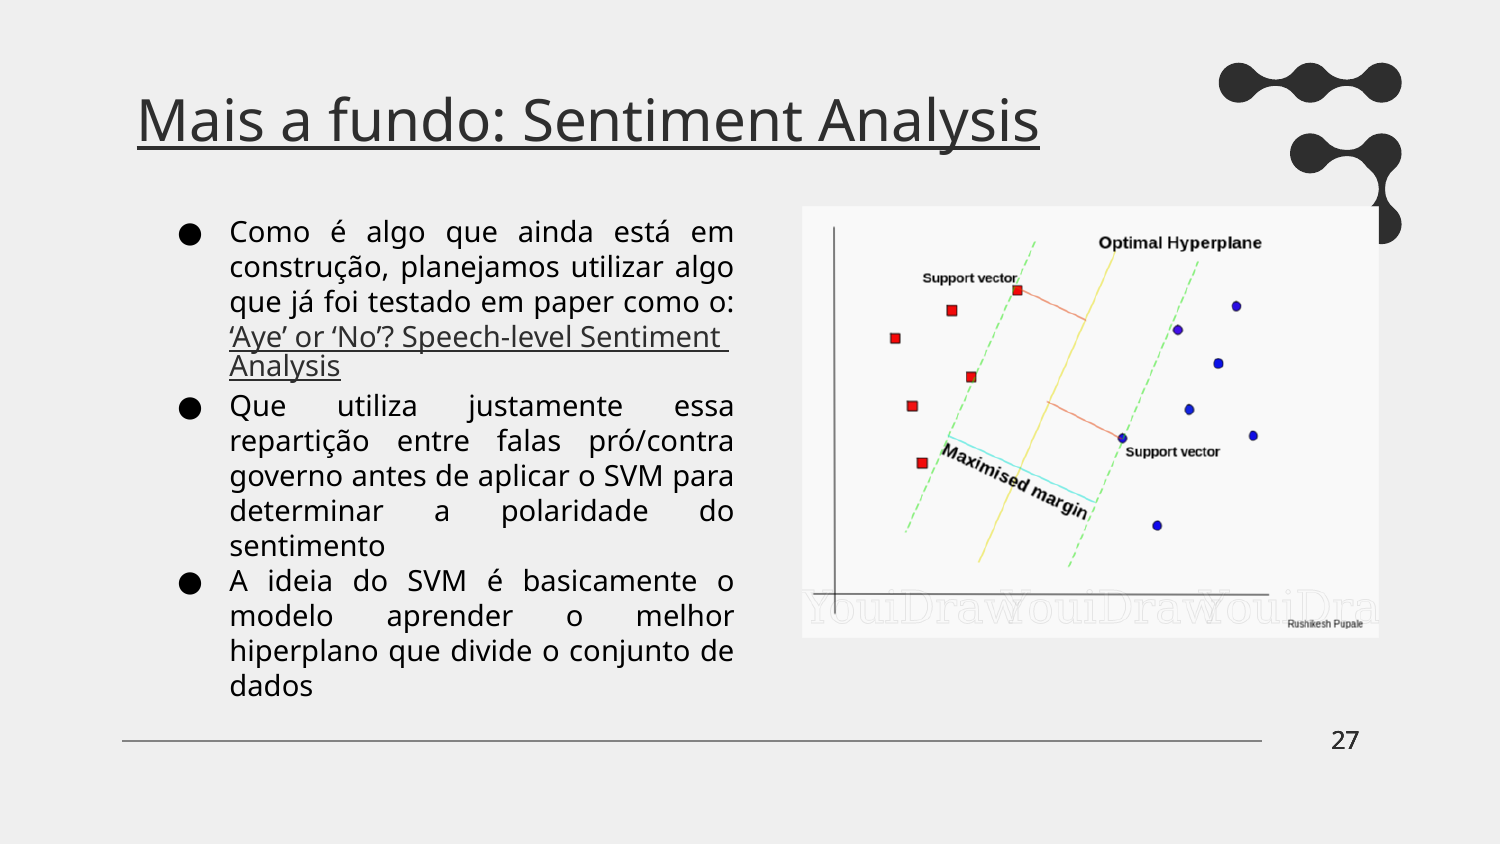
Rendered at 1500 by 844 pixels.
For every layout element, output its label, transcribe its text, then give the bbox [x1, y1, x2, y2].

slide_number ‹#› [1312, 725, 1379, 758]
title Mais a fundo: Sentiment Analysis [121, 86, 1118, 150]
picture [802, 205, 1379, 638]
text_box Como é algo que ainda está em construção, planejamos utilizar algo que já foi testado em paper como o: ‘Aye’ or ‘No’? Speech-level Sentiment Analysis Que utiliza justamente essa repartição entre falas pró/contra governo antes de aplicar o SVM para determinar a polaridade do sentimento A ideia do SVM é basicamente o modelo aprender o melhor hiperplano que divide o conjunto de dados [139, 198, 750, 688]
